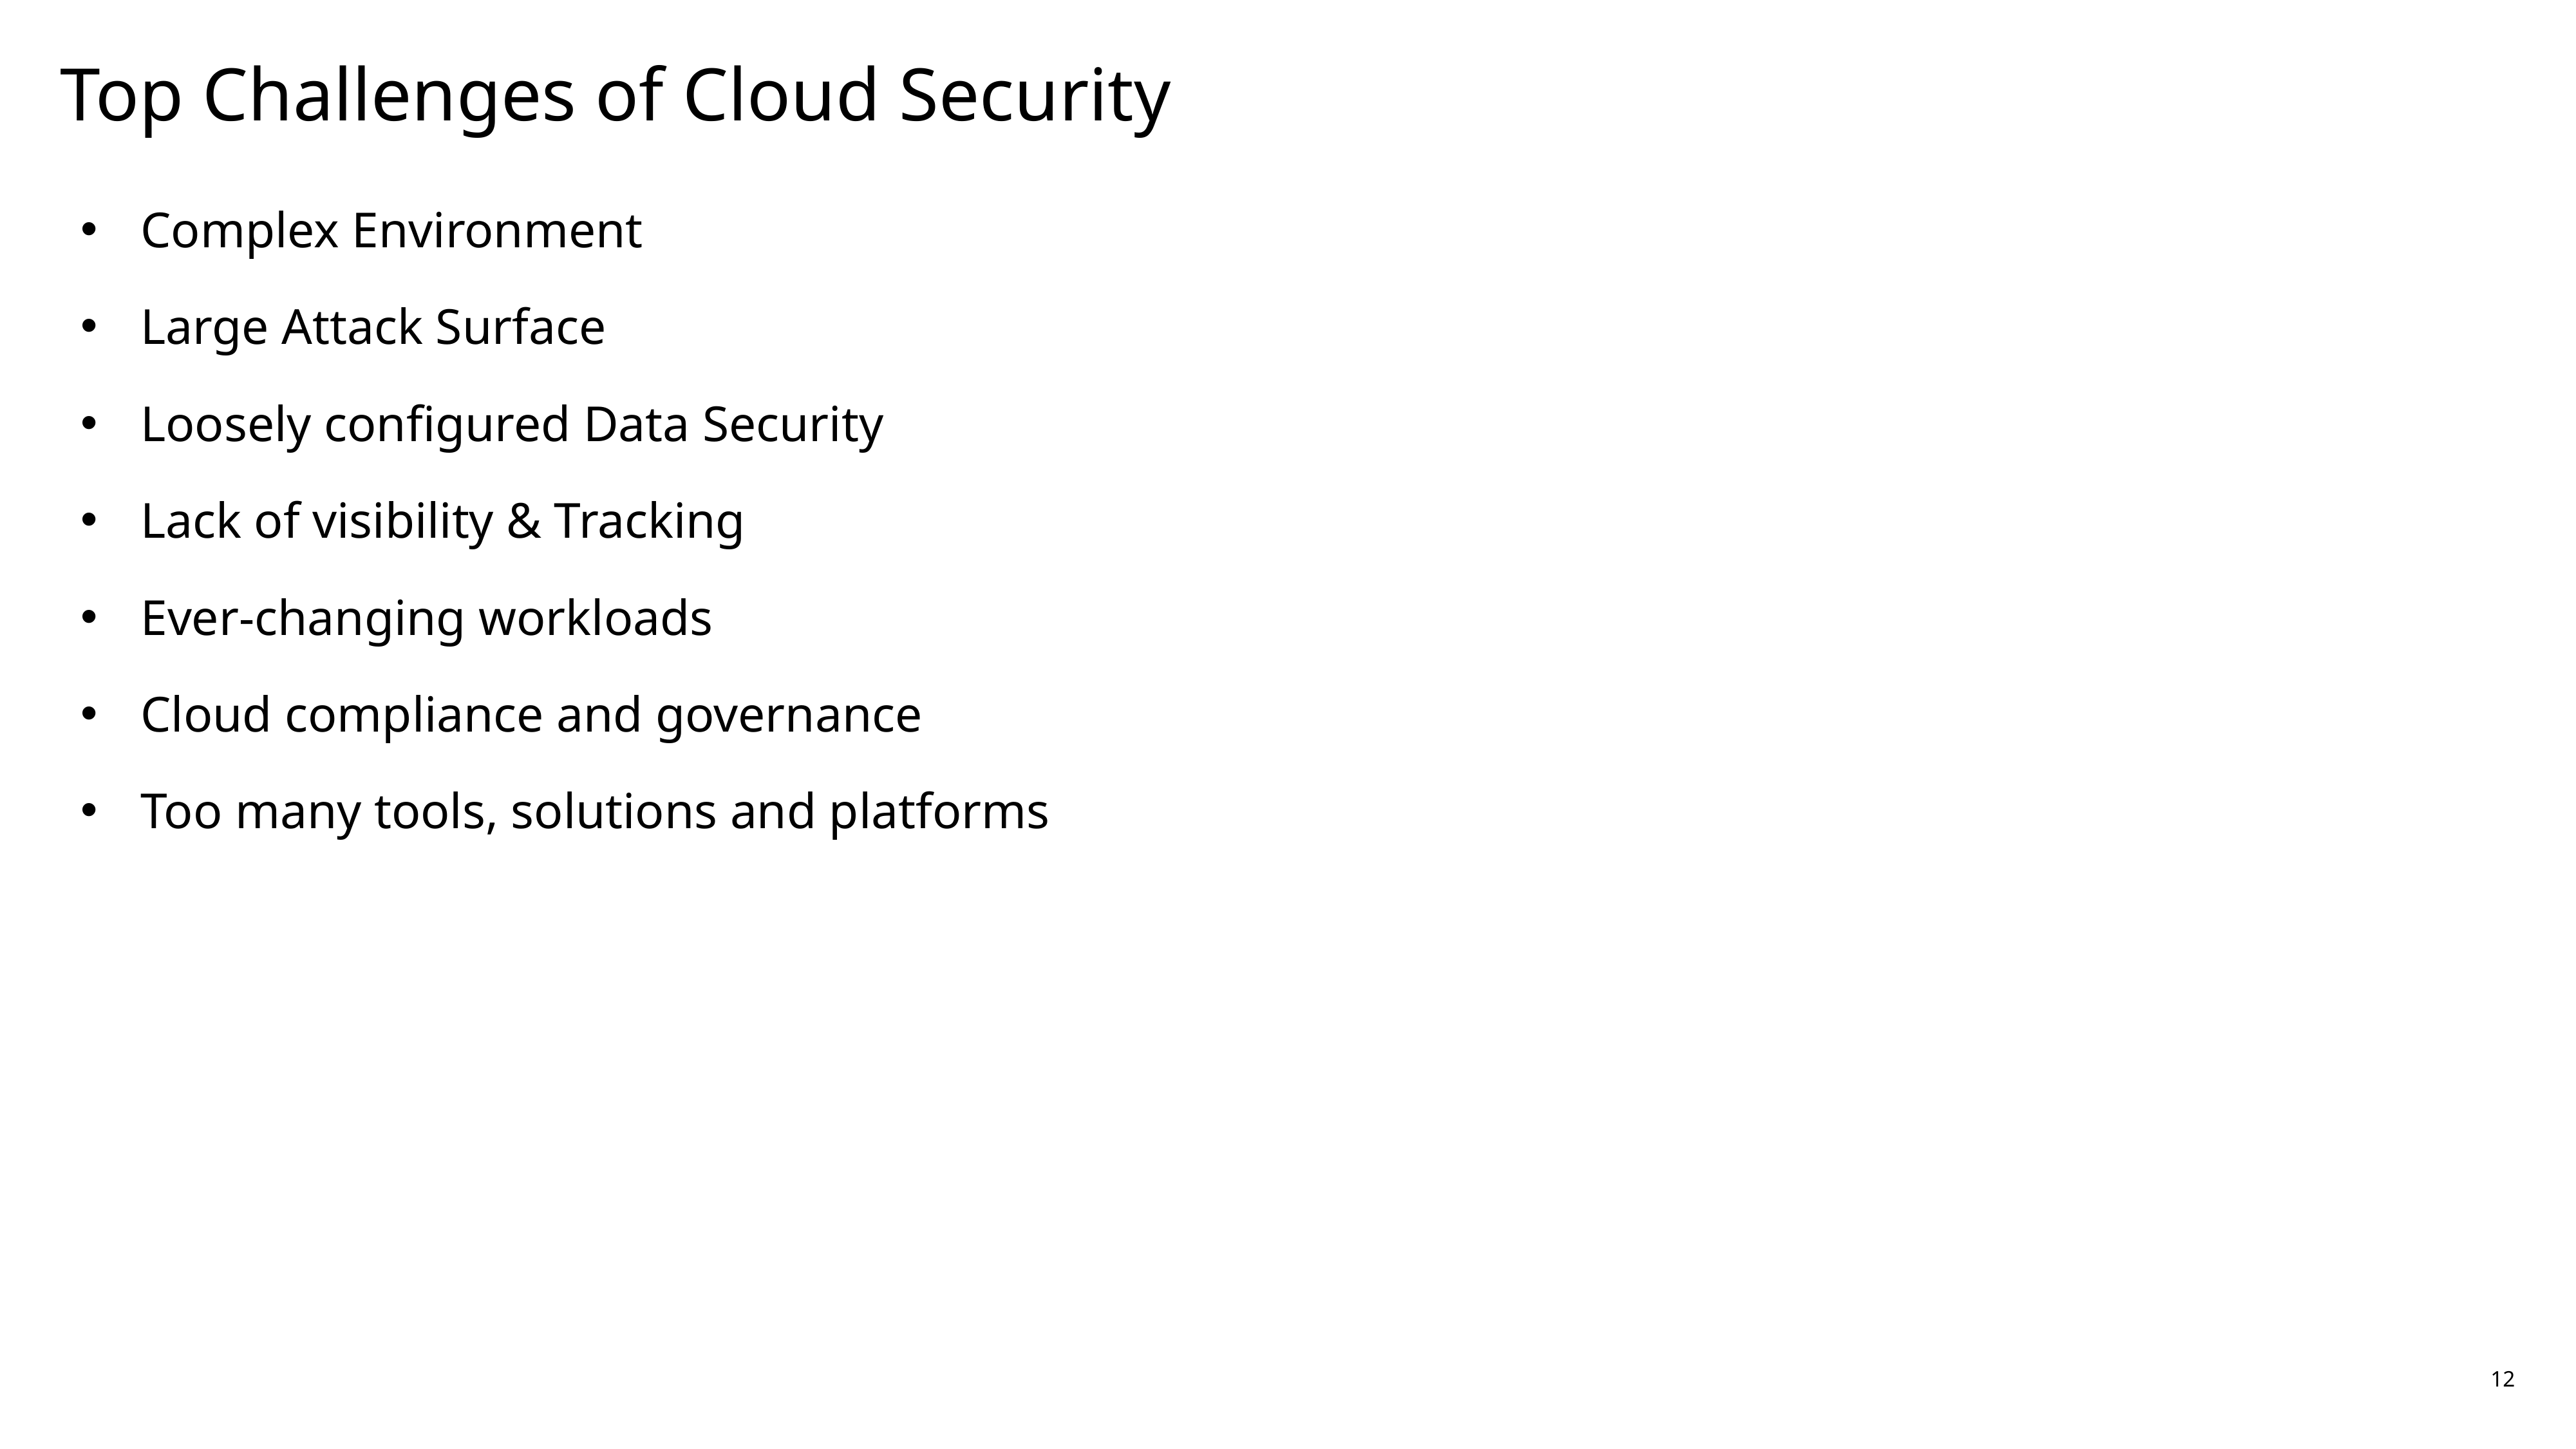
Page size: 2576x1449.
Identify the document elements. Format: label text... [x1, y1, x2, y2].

slide_number 12 [2486, 1366, 2515, 1394]
title Top Challenges of Cloud Security [60, 39, 1399, 120]
text_box Complex Environment Large Attack Surface Loosely configured Data Security Lack of visibility & Tracking Ever-changing workloads Cloud compliance and governance Too many tools, solutions and platforms [80, 199, 2515, 1334]
